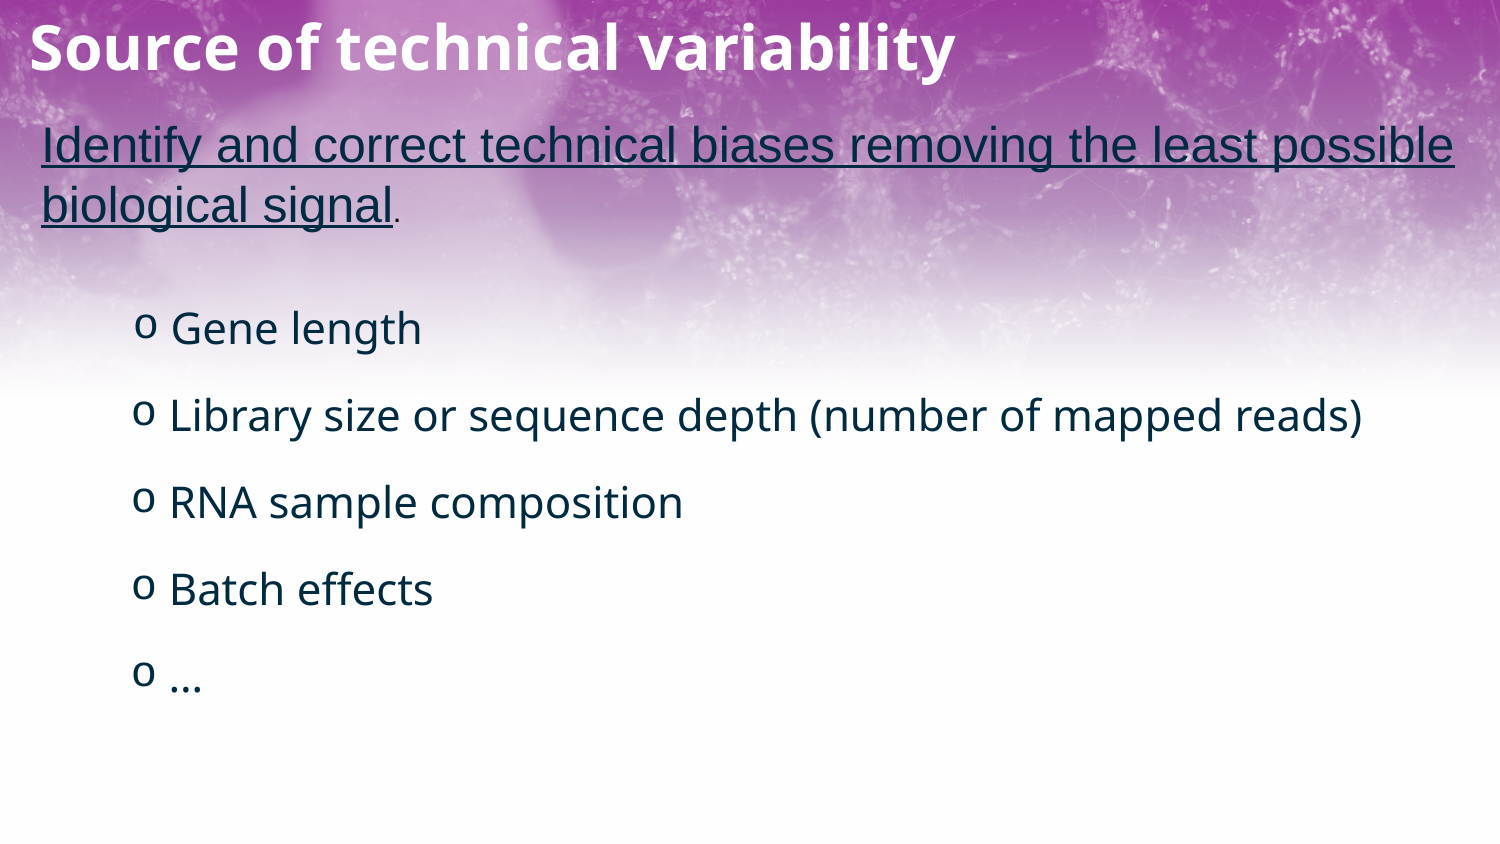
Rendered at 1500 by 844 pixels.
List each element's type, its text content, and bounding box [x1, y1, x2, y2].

picture [331, 571, 345, 582]
picture [0, 0, 1500, 844]
text_box Identify and correct technical biases removing the least possible biological signal. [29, 106, 1500, 270]
text_box Source of technical variability [29, 16, 1500, 106]
text_box Gene length Library size or sequence depth (number of mapped reads) RNA sample composition Batch effects … [85, 270, 1379, 571]
